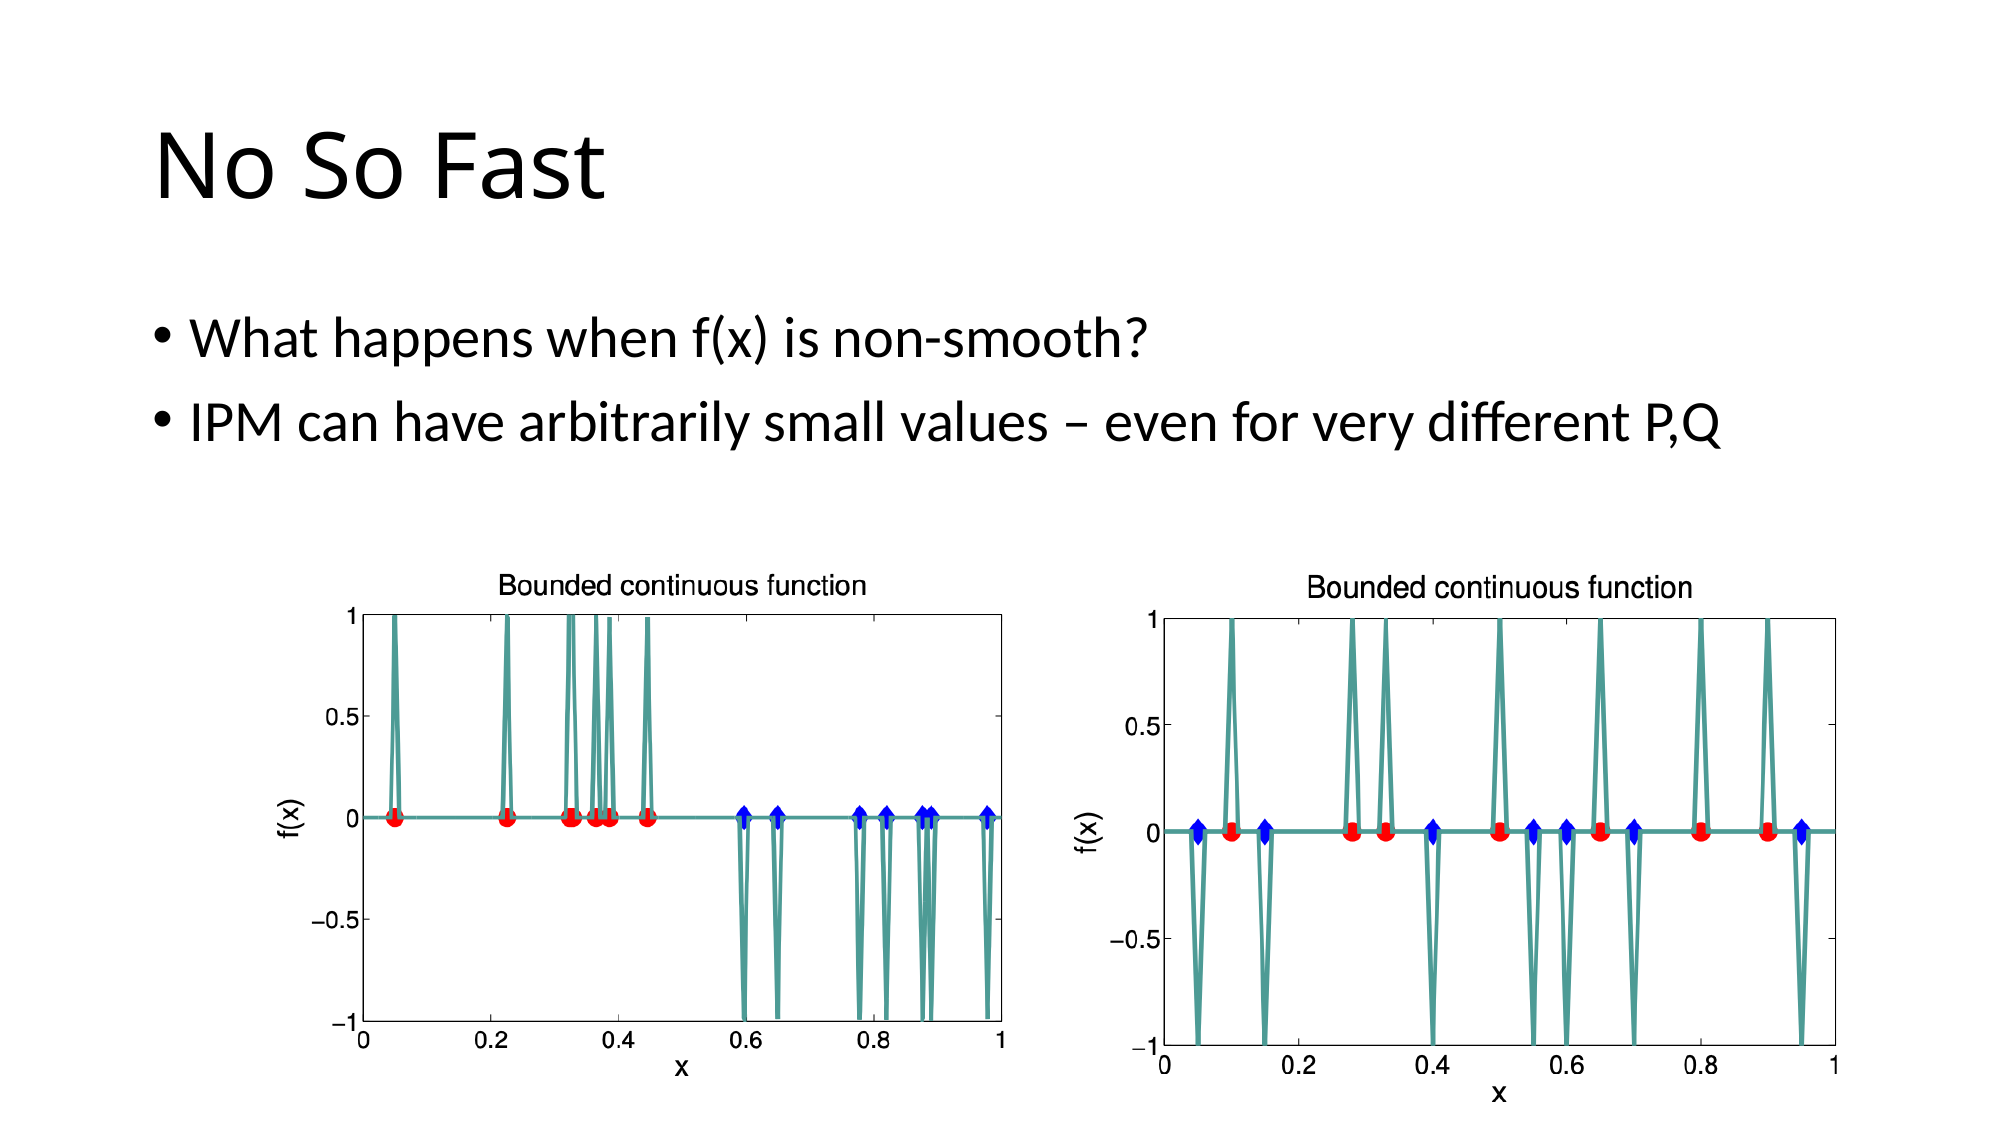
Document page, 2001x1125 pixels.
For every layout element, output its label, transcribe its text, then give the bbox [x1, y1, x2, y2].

list What happens when f(x) is non-smooth? IPM can have arbitrarily small values – even for very different P,Q [137, 299, 1863, 1014]
picture [229, 548, 1018, 1089]
title No So Fast [137, 59, 1863, 278]
picture [1035, 548, 1862, 1125]
